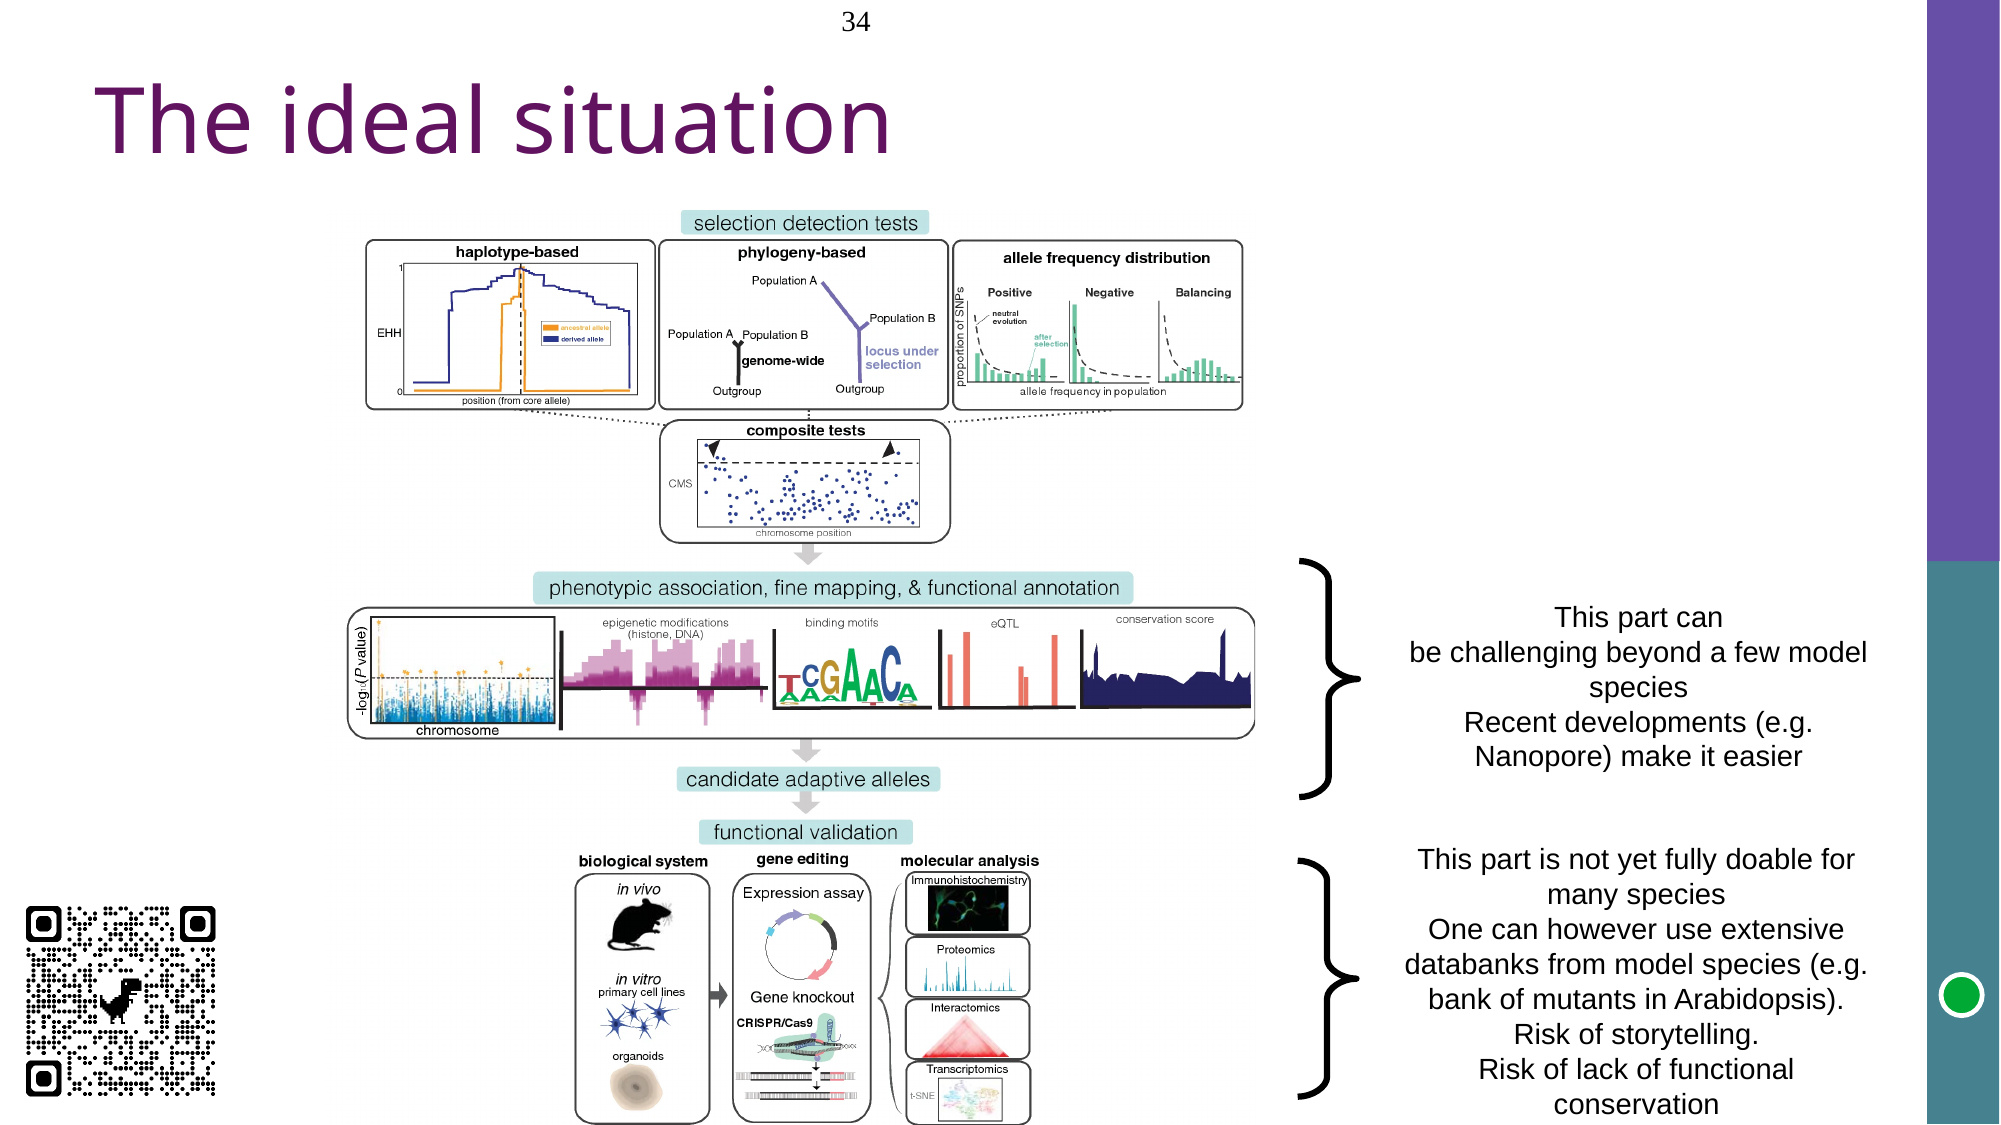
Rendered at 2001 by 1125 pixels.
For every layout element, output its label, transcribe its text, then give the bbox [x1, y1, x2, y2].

text_box [1297, 860, 1357, 1097]
picture [5, 885, 237, 1117]
text_box This part can be challenging beyond a few model species Recent developments (e.g. Nanopore) make it easier [1388, 590, 1890, 798]
text_box The ideal situation [79, 89, 1907, 275]
picture [324, 209, 1256, 1125]
text_box [1941, 974, 1983, 1016]
text_box [1299, 561, 1359, 798]
text_box This part is not yet fully doable for many species One can however use extensive databanks from model species (e.g. bank of mutants in Arabidopsis). Risk of storytelling. Risk of lack of functional conservation [1386, 833, 1888, 1111]
